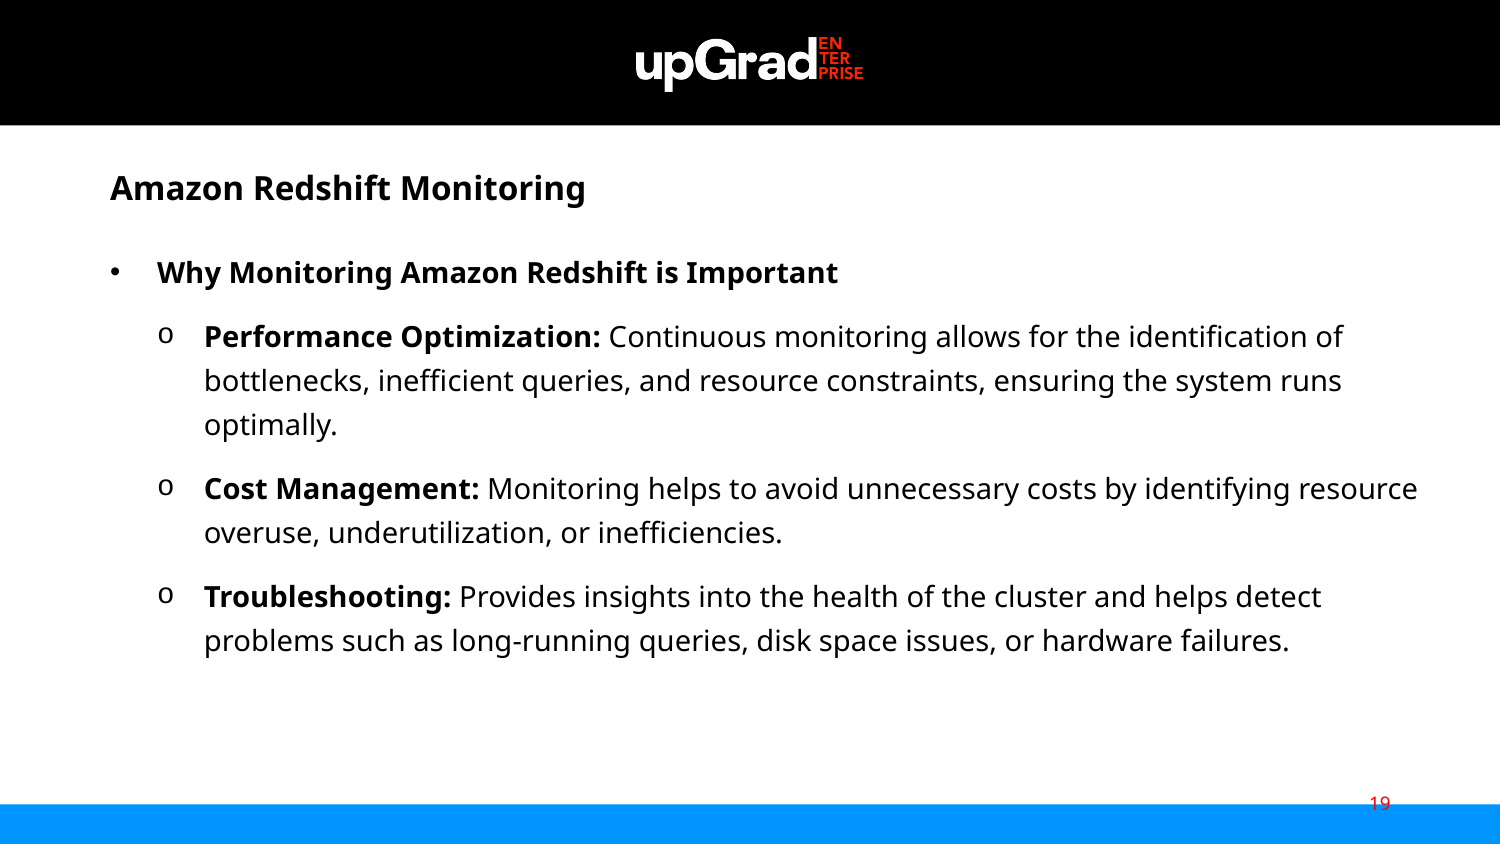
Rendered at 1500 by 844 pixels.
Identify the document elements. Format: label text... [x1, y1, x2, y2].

text_box Amazon Redshift Monitoring [95, 160, 1043, 215]
text_box Why Monitoring Amazon Redshift is Important Performance Optimization: Continuous monitoring allows for the identification of bottlenecks, inefficient queries, and resource constraints, ensuring the system runs optimally. Cost Management: Monitoring helps to avoid unnecessary costs by identifying resource overuse, underutilization, or inefficiencies. Troubleshooting: Provides insights into the health of the cluster and helps detect problems such as long-running queries, disk space issues, or hardware failures. [95, 237, 1472, 665]
slide_number 19 [1068, 782, 1406, 828]
picture [636, 37, 863, 92]
